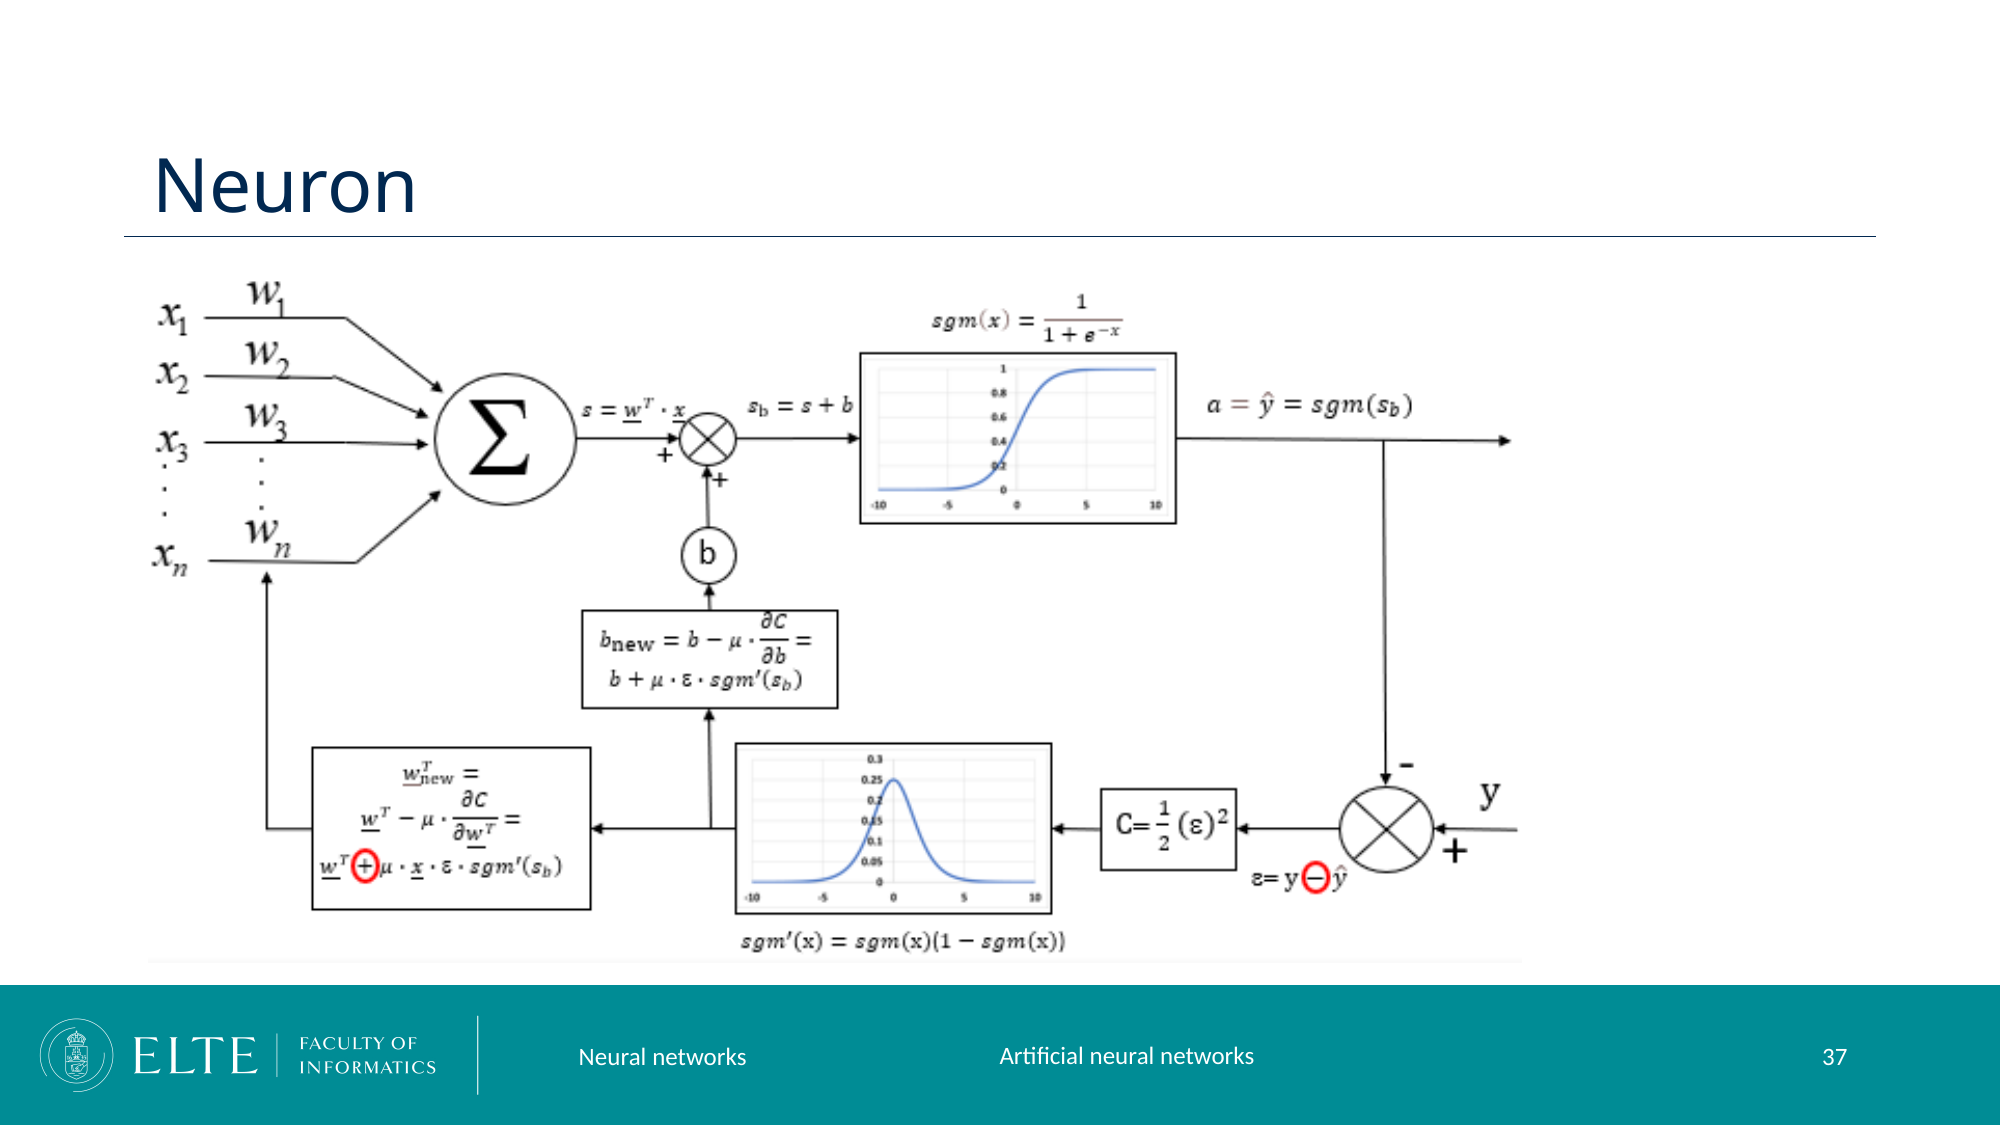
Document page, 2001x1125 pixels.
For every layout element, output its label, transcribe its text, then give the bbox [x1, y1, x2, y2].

slide_number Neural networks [563, 1025, 789, 1085]
footer Artificial neural networks [789, 1024, 1465, 1085]
title Neuron [137, 59, 1863, 237]
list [148, 251, 1522, 964]
picture [0, 985, 2000, 1125]
slide_number 37 [1563, 1026, 1863, 1085]
